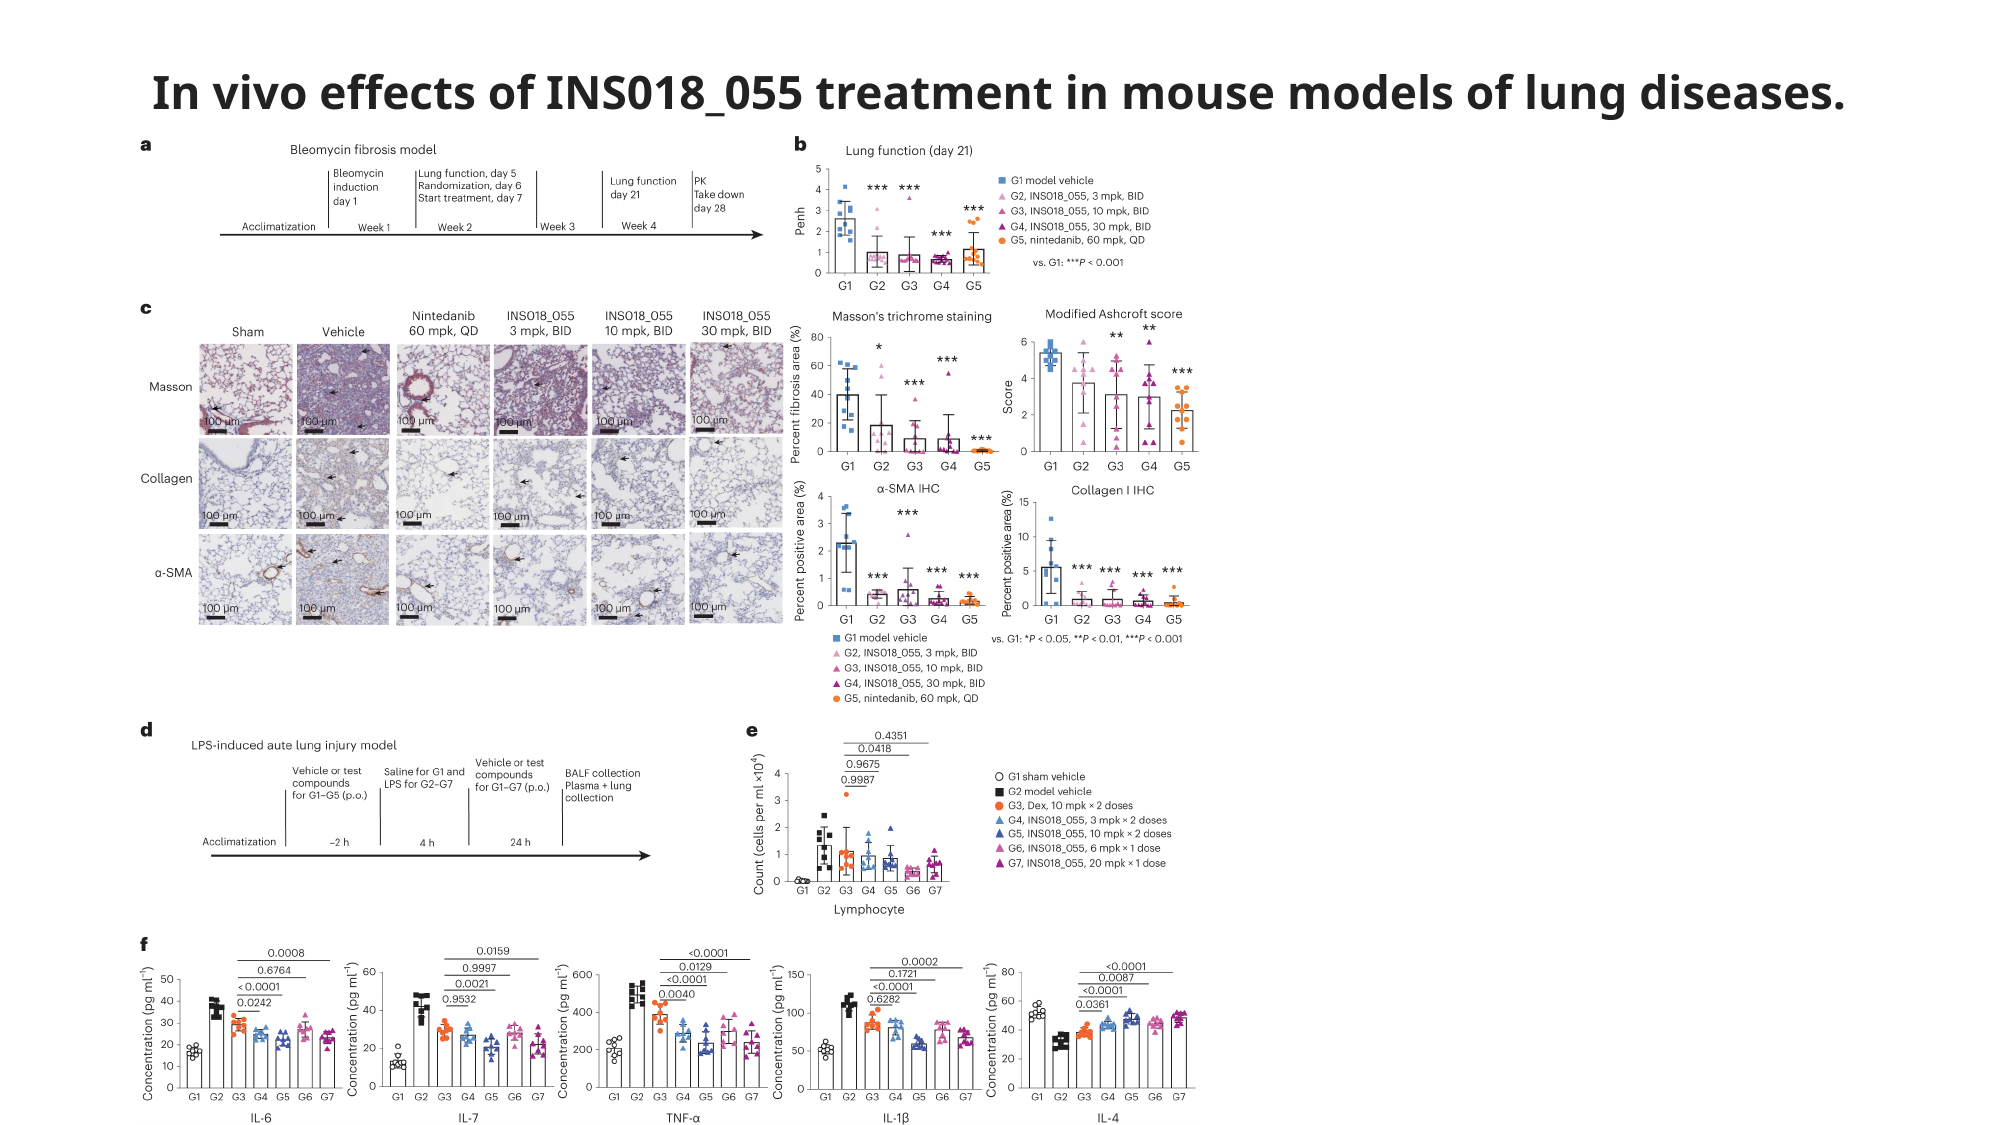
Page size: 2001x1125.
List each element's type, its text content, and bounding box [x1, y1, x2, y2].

title In vivo effects of INS018_055 treatment in mouse models of lung diseases. [137, 59, 1863, 130]
picture [135, 134, 1199, 1125]
